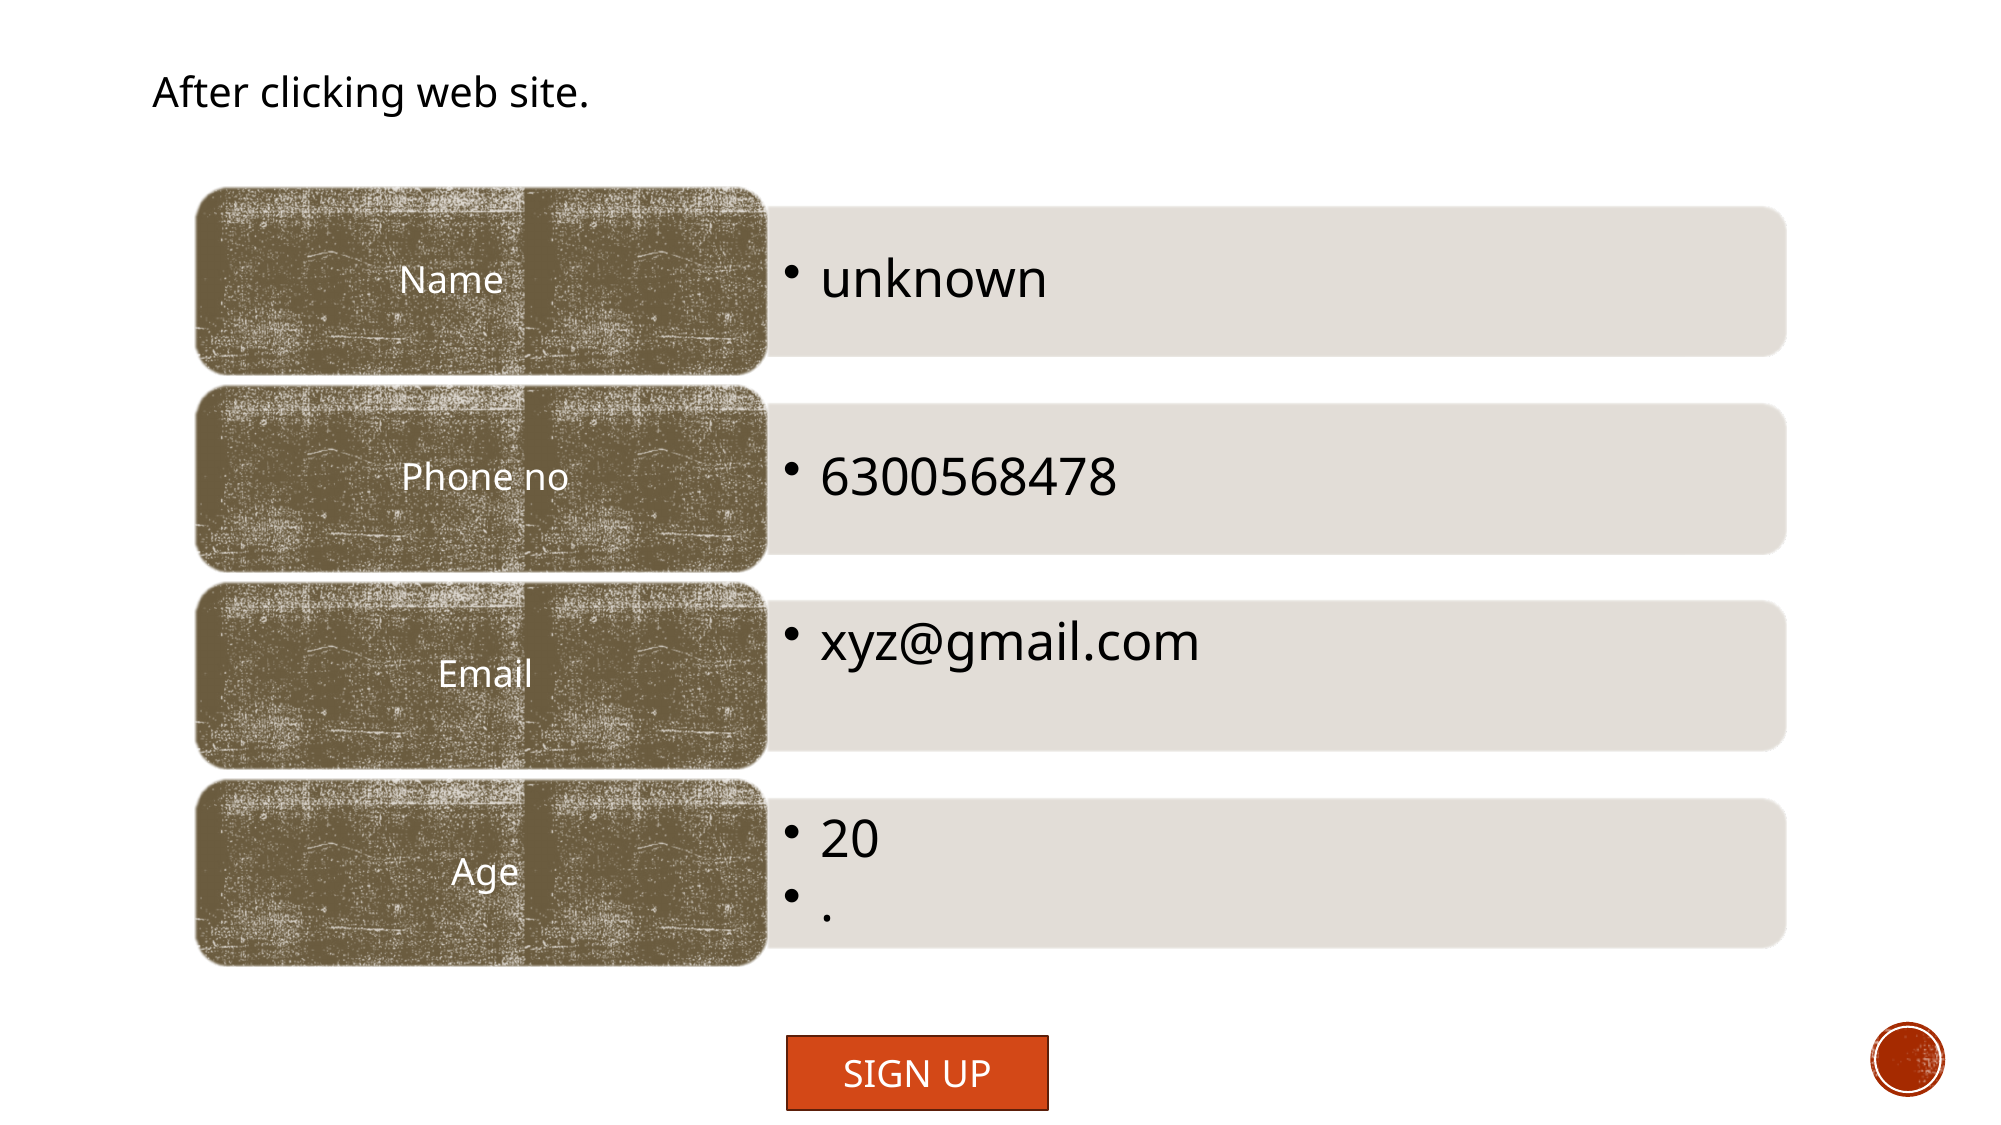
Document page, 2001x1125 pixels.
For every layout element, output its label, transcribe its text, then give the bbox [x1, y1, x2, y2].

list After clicking web site. [137, 64, 1863, 1014]
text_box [195, 188, 1785, 966]
text_box SIGN UP [786, 1035, 1049, 1111]
